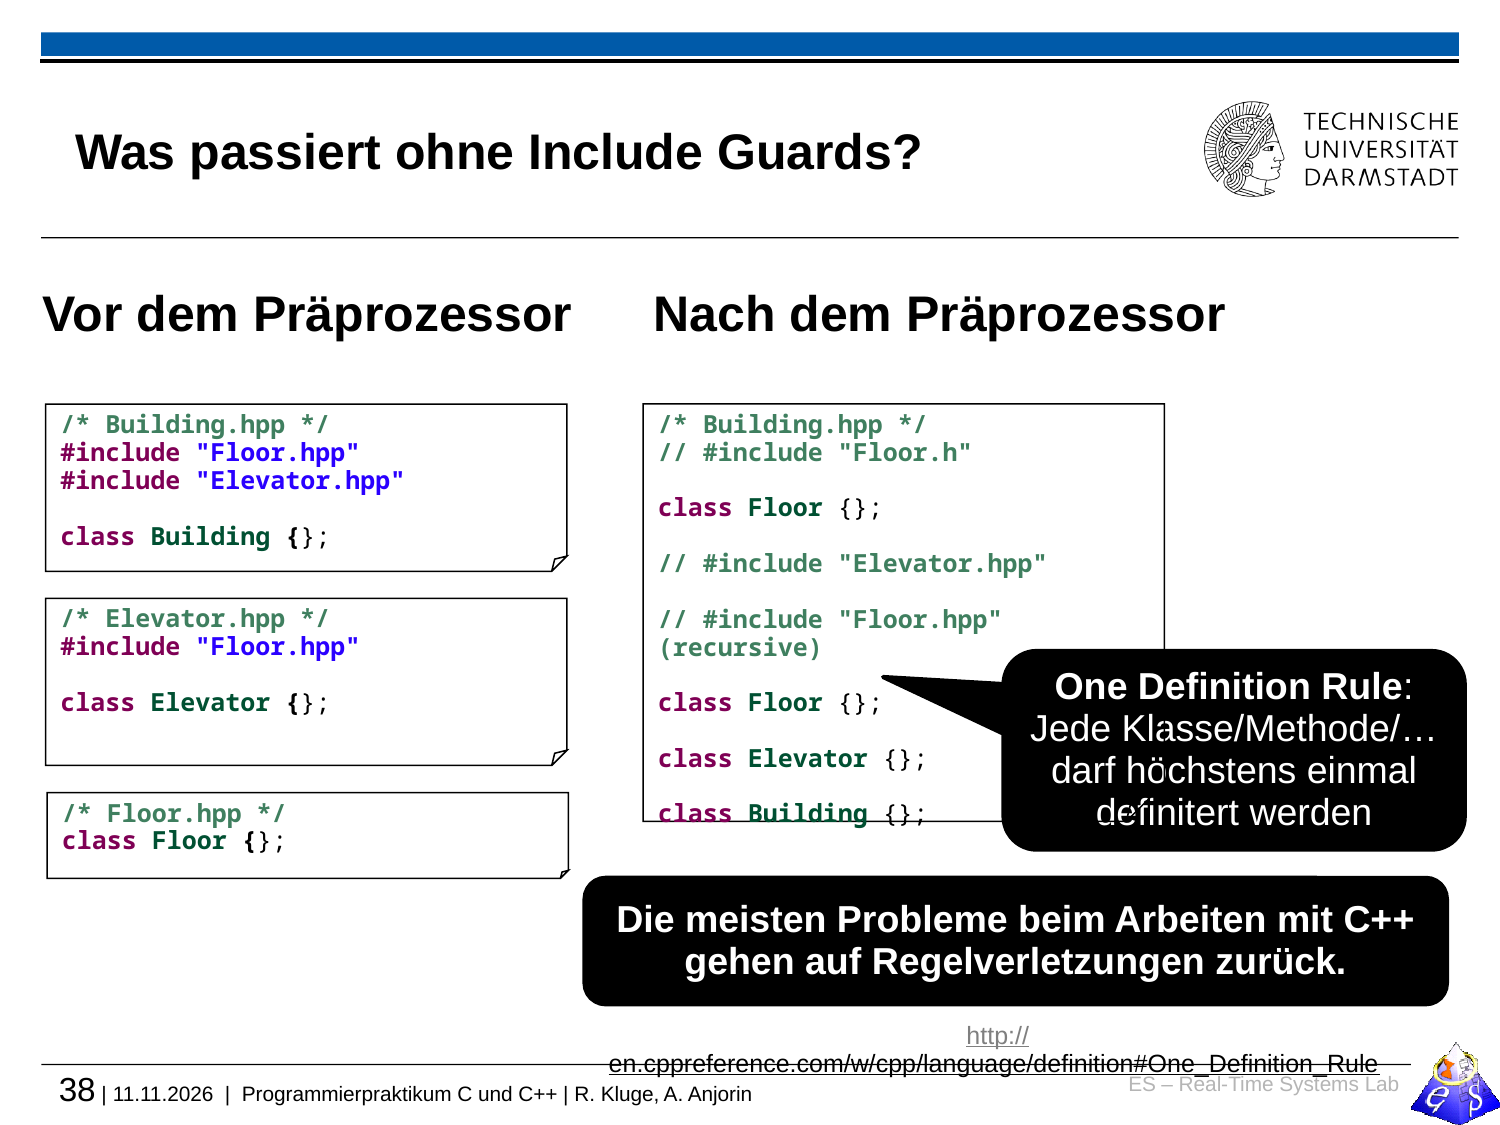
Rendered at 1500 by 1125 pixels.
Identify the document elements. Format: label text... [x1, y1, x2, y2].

title Was passiert ohne Include Guards? [75, 78, 1425, 220]
list Vor dem Präprozessor [0, 244, 608, 350]
text_box /* Building.hpp */ // #include "Floor.h" class Floor {}; // #include "Elevator.hpp" // #include "Floor.hpp" (recursive) class Floor {}; class Elevator {}; class Building {}; [643, 403, 1165, 822]
picture [1425, 84, 1483, 214]
text_box /* Floor.hpp */ class Floor {}; [47, 792, 569, 879]
list Nach dem Präprozessor [608, 244, 1272, 350]
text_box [552, 556, 566, 570]
text_box http://en.cppreference.com/w/cpp/language/definition#One_Definition_Rule [566, 1015, 1430, 1086]
text_box Die meisten Probleme beim Arbeiten mit C++ gehen auf Regelverletzungen zurück. [582, 875, 1450, 1007]
text_box /* Building.hpp */ #include "Floor.hpp" #include "Elevator.hpp" class Building {}; [45, 404, 567, 572]
picture [1411, 1041, 1500, 1125]
text_box One Definition Rule: Jede Klasse/Methode/… darf höchstens einmal definitert werden [1001, 648, 1467, 852]
text_box /* Elevator.hpp */ #include "Floor.hpp" class Elevator {}; [45, 598, 567, 766]
text_box [1126, 783, 1163, 820]
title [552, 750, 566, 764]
